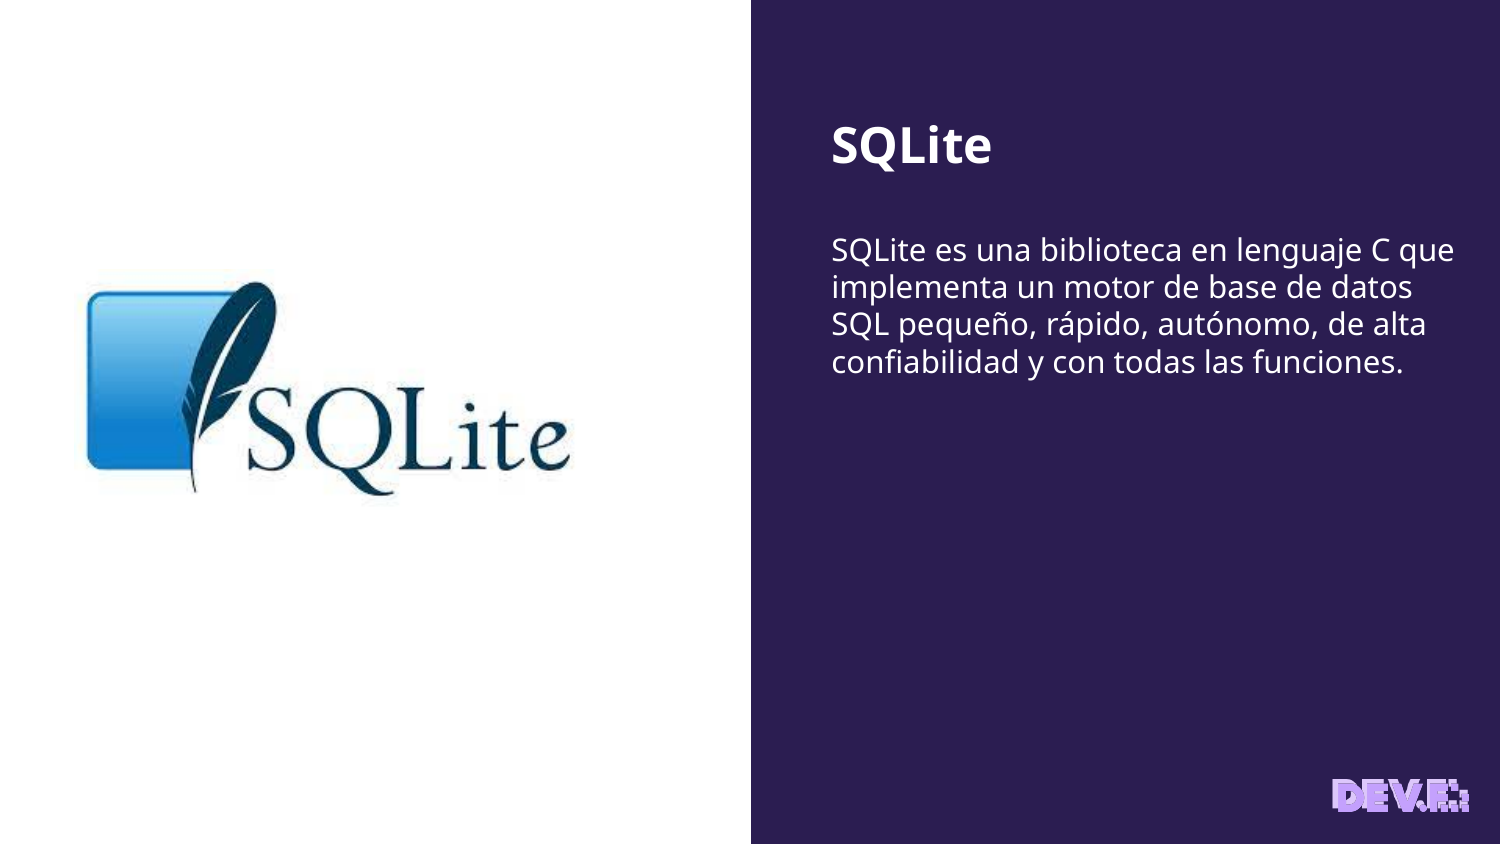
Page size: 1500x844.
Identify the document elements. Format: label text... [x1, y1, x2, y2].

title SQLite [816, 64, 1449, 189]
text_box SQLite es una biblioteca en lenguaje C que implementa un motor de base de datos SQL pequeño, rápido, autónomo, de alta confiabilidad y con todas las funciones. [816, 214, 1477, 395]
picture [0, 0, 1500, 844]
